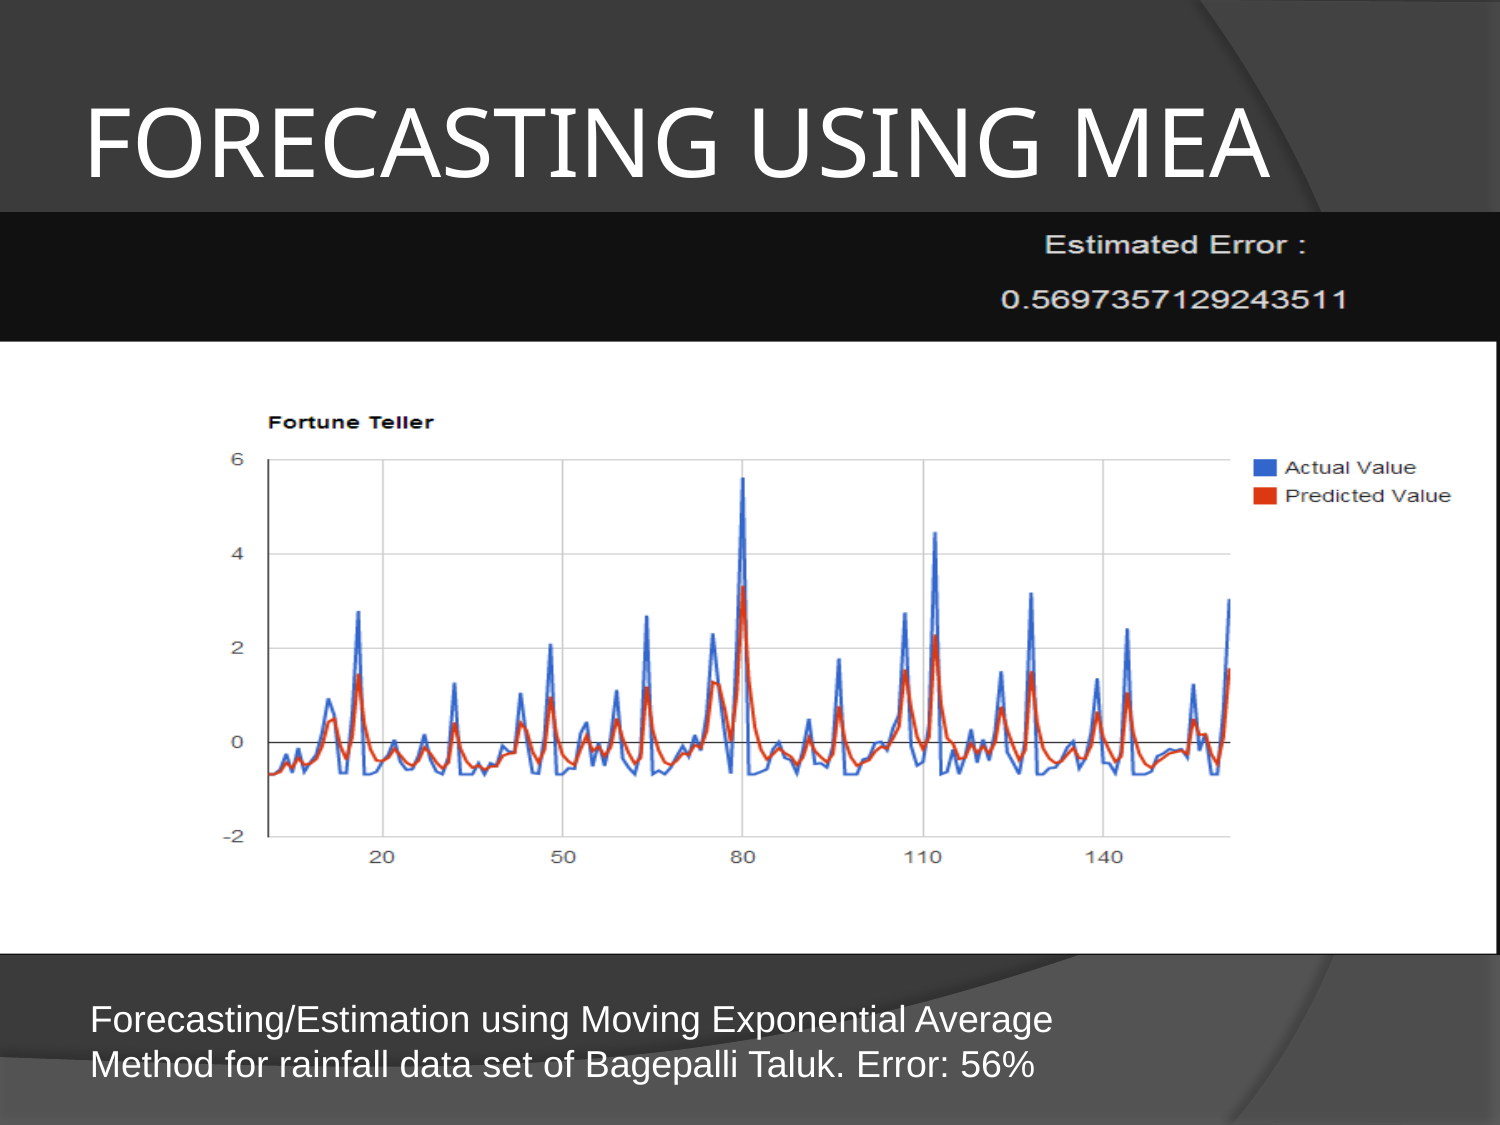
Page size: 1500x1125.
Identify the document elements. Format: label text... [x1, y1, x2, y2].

title FORECASTING USING MEA [75, 45, 1300, 204]
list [0, 212, 1500, 956]
text_box Forecasting/Estimation using Moving Exponential Average Method for rainfall data set of Bagepalli Taluk. Error: 56% [75, 987, 1400, 1093]
